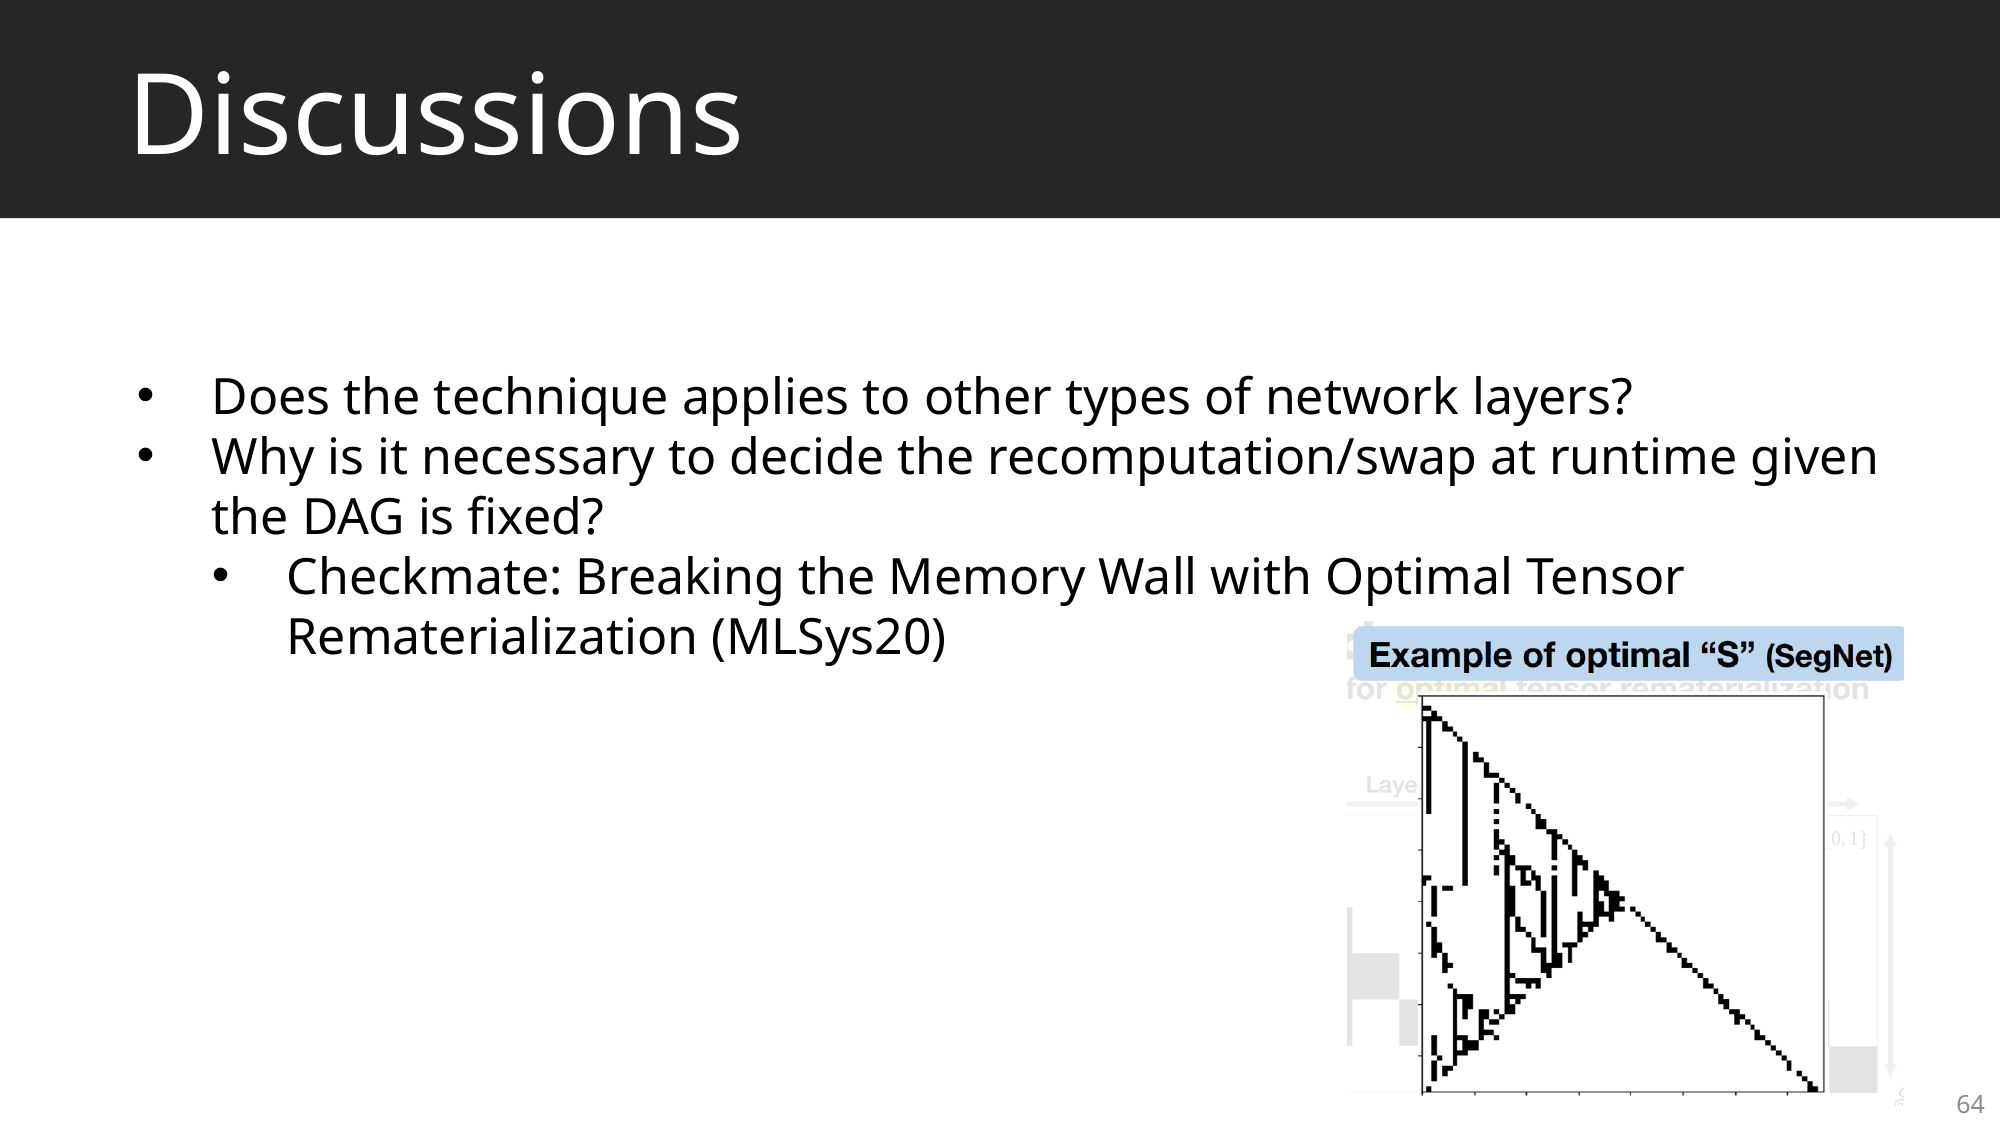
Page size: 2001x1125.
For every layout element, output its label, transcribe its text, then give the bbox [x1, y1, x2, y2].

slide_number 64 [1939, 1085, 2000, 1125]
title Discussions [0, 0, 2000, 219]
picture [1347, 621, 1904, 1106]
text_box Does the technique applies to other types of network layers? Why is it necessary to decide the recomputation/swap at runtime given the DAG is fixed? Checkmate: Breaking the Memory Wall with Optimal Tensor Rematerialization (MLSys20) [122, 357, 1904, 672]
